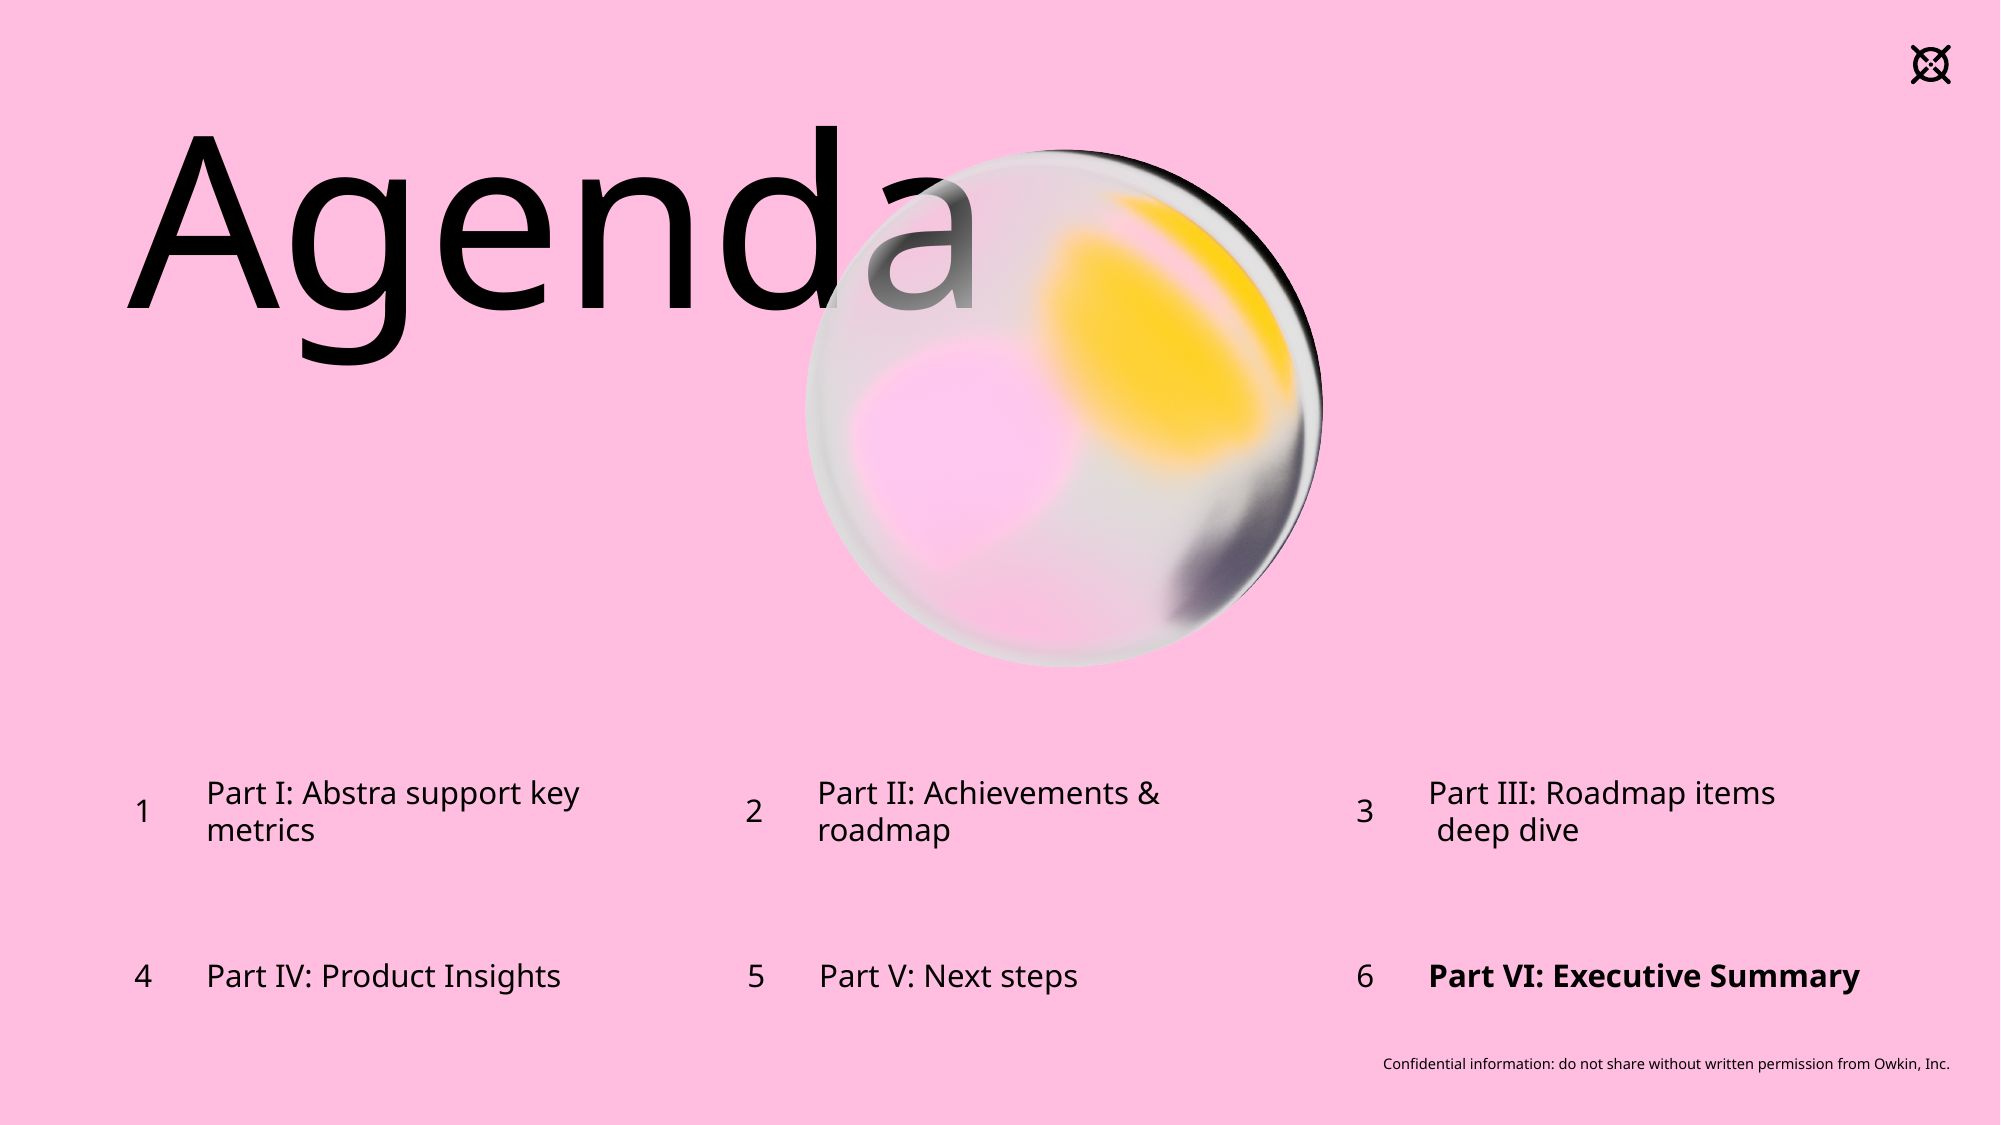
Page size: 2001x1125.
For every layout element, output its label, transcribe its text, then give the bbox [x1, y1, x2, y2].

subtitle 2 [705, 780, 804, 841]
subtitle 4 [94, 945, 193, 1006]
subtitle Part VI: Executive Summary [1428, 945, 1864, 1006]
picture [802, 148, 1325, 671]
subtitle Part III: Roadmap items deep dive [1428, 780, 1864, 841]
title Agenda [127, 124, 1835, 413]
subtitle 5 [707, 945, 806, 1006]
subtitle Part IV: Product Insights [206, 945, 642, 1006]
subtitle 1 [94, 780, 193, 841]
subtitle 6 [1316, 945, 1415, 1006]
subtitle 3 [1316, 780, 1415, 841]
subtitle Part II: Achievements & roadmap [817, 780, 1279, 841]
subtitle Part I: Abstra support key metrics [206, 780, 642, 841]
subtitle Part V: Next steps [819, 945, 1255, 1006]
